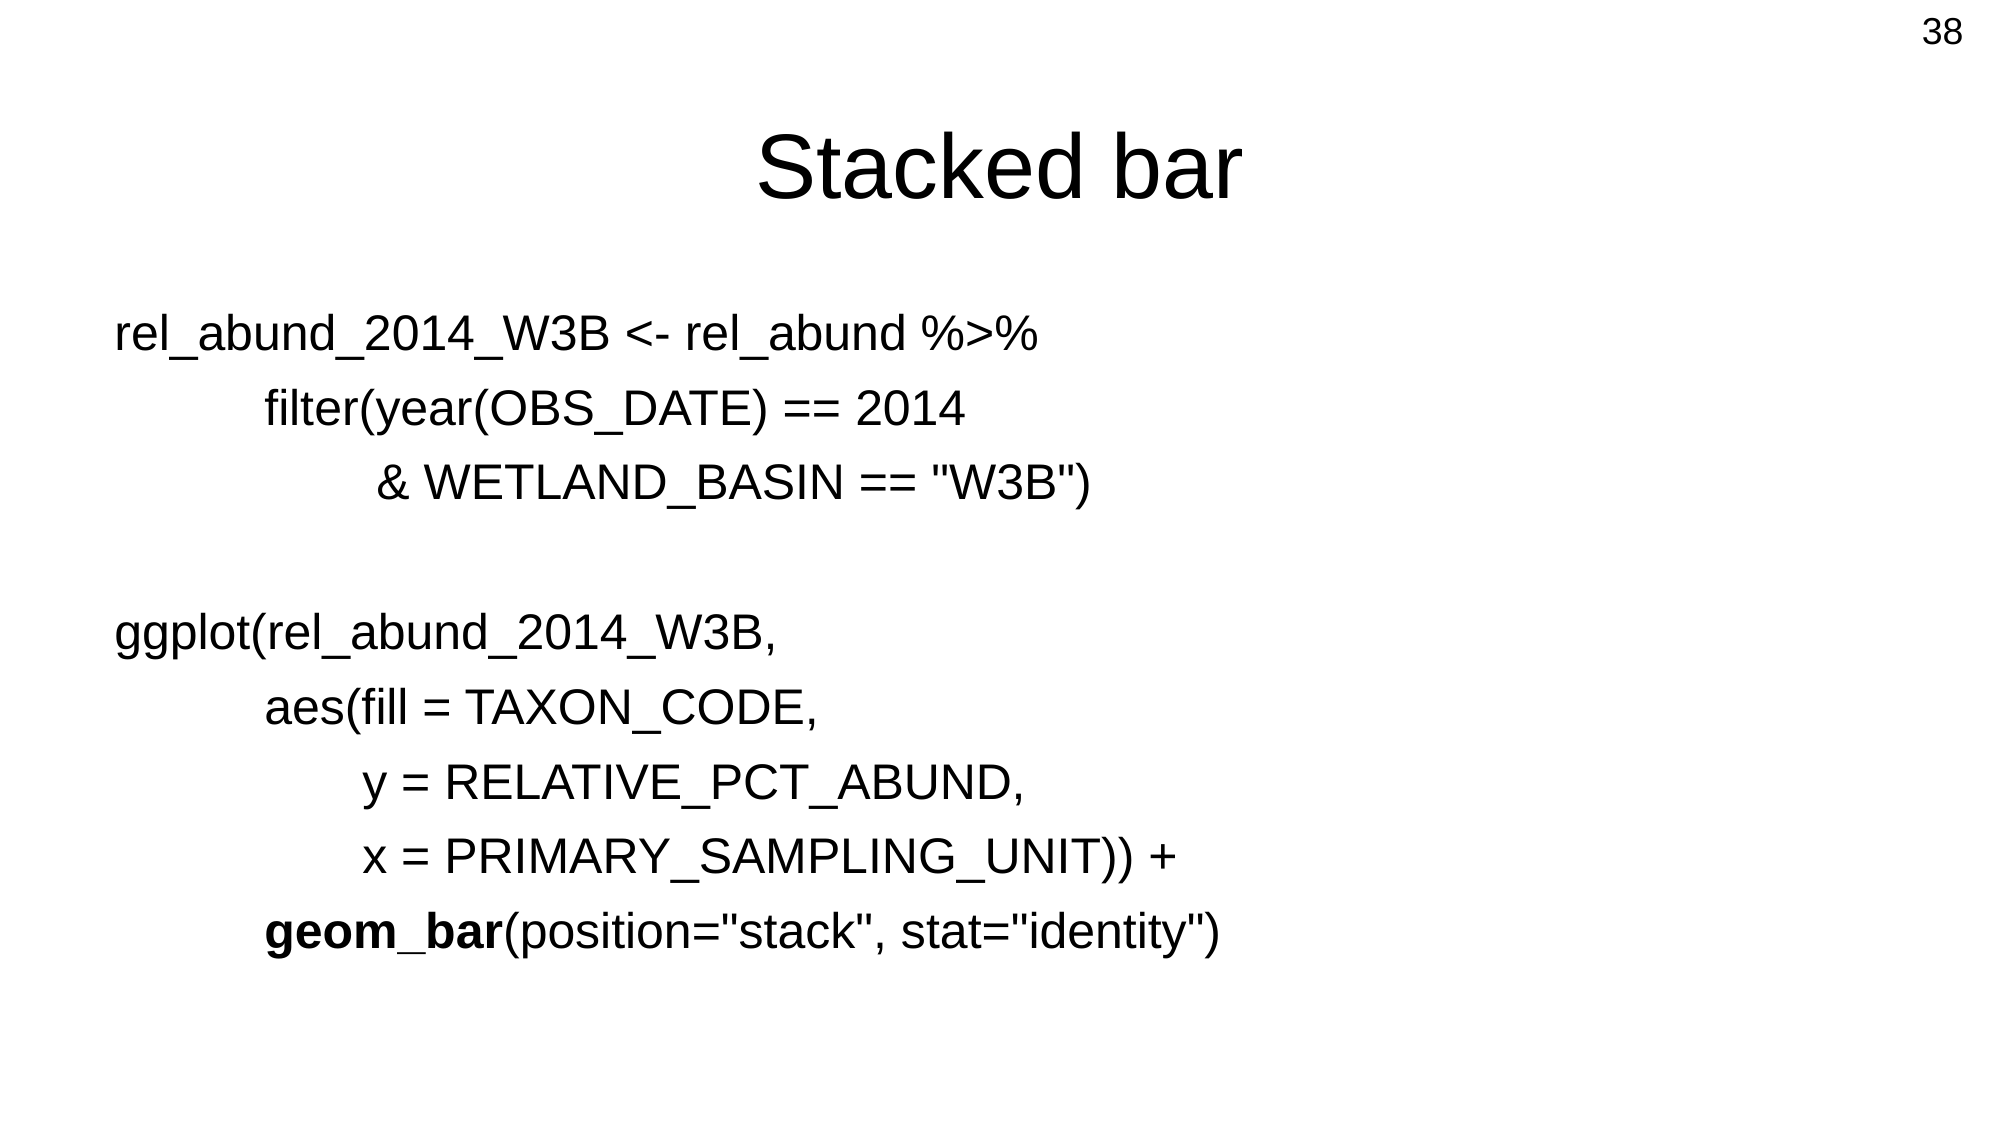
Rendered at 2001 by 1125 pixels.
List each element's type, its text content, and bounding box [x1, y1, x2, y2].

slide_number 38 [1550, 0, 2000, 60]
list rel_abund_2014_W3B <- rel_abund %>% filter(year(OBS_DATE) == 2014 & WETLAND_BASIN == "W3B") ggplot(rel_abund_2014_W3B, aes(fill = TAXON_CODE, y = RELATIVE_PCT_ABUND, x = PRIMARY_SAMPLING_UNIT)) + geom_bar(position="stack", stat="identity") [99, 299, 1939, 1014]
title Stacked bar [137, 59, 1863, 278]
